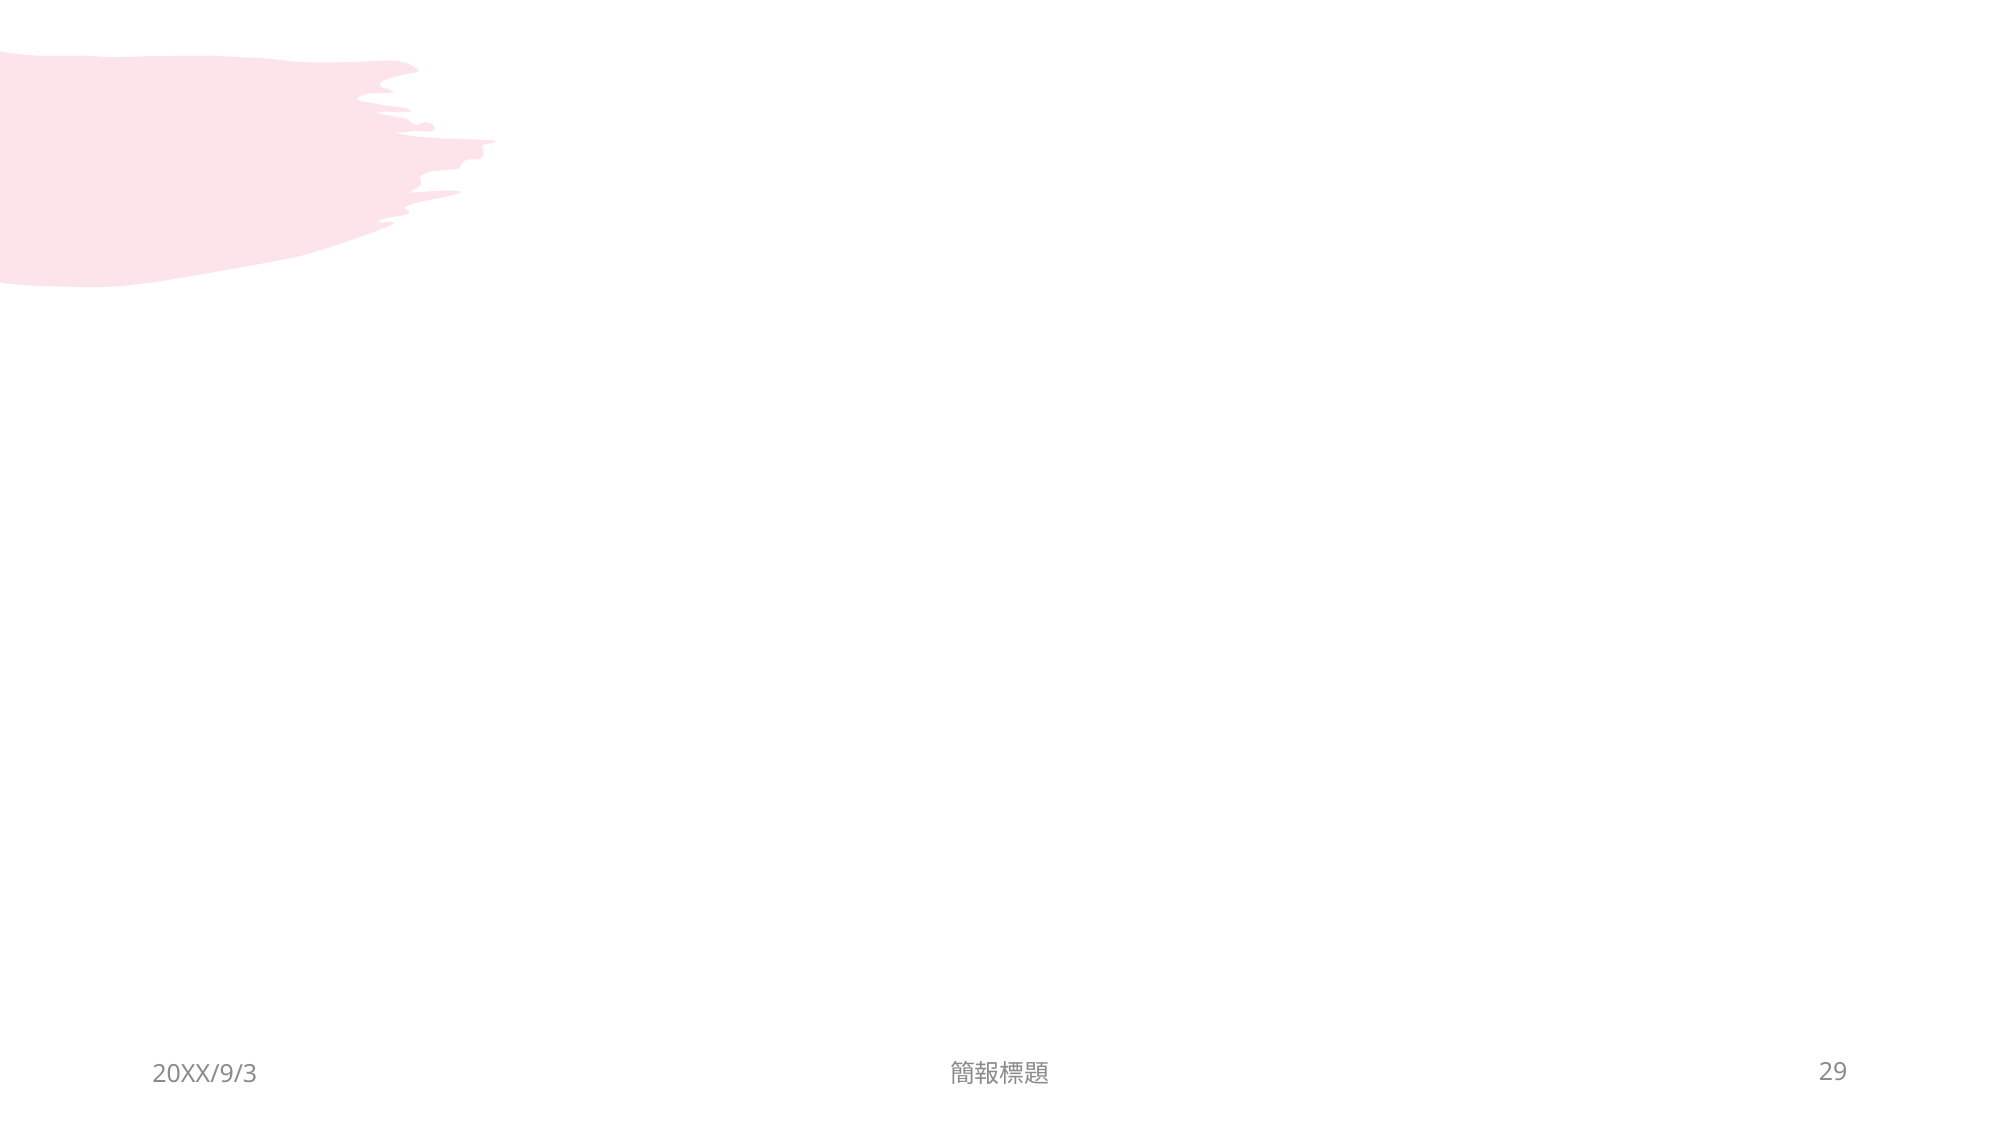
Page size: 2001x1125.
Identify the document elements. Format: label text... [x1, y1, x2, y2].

slide_number 20XX/9/3 [137, 1042, 588, 1103]
footer 簡報標題 [662, 1042, 1338, 1103]
slide_number 29 [1412, 1042, 1863, 1103]
